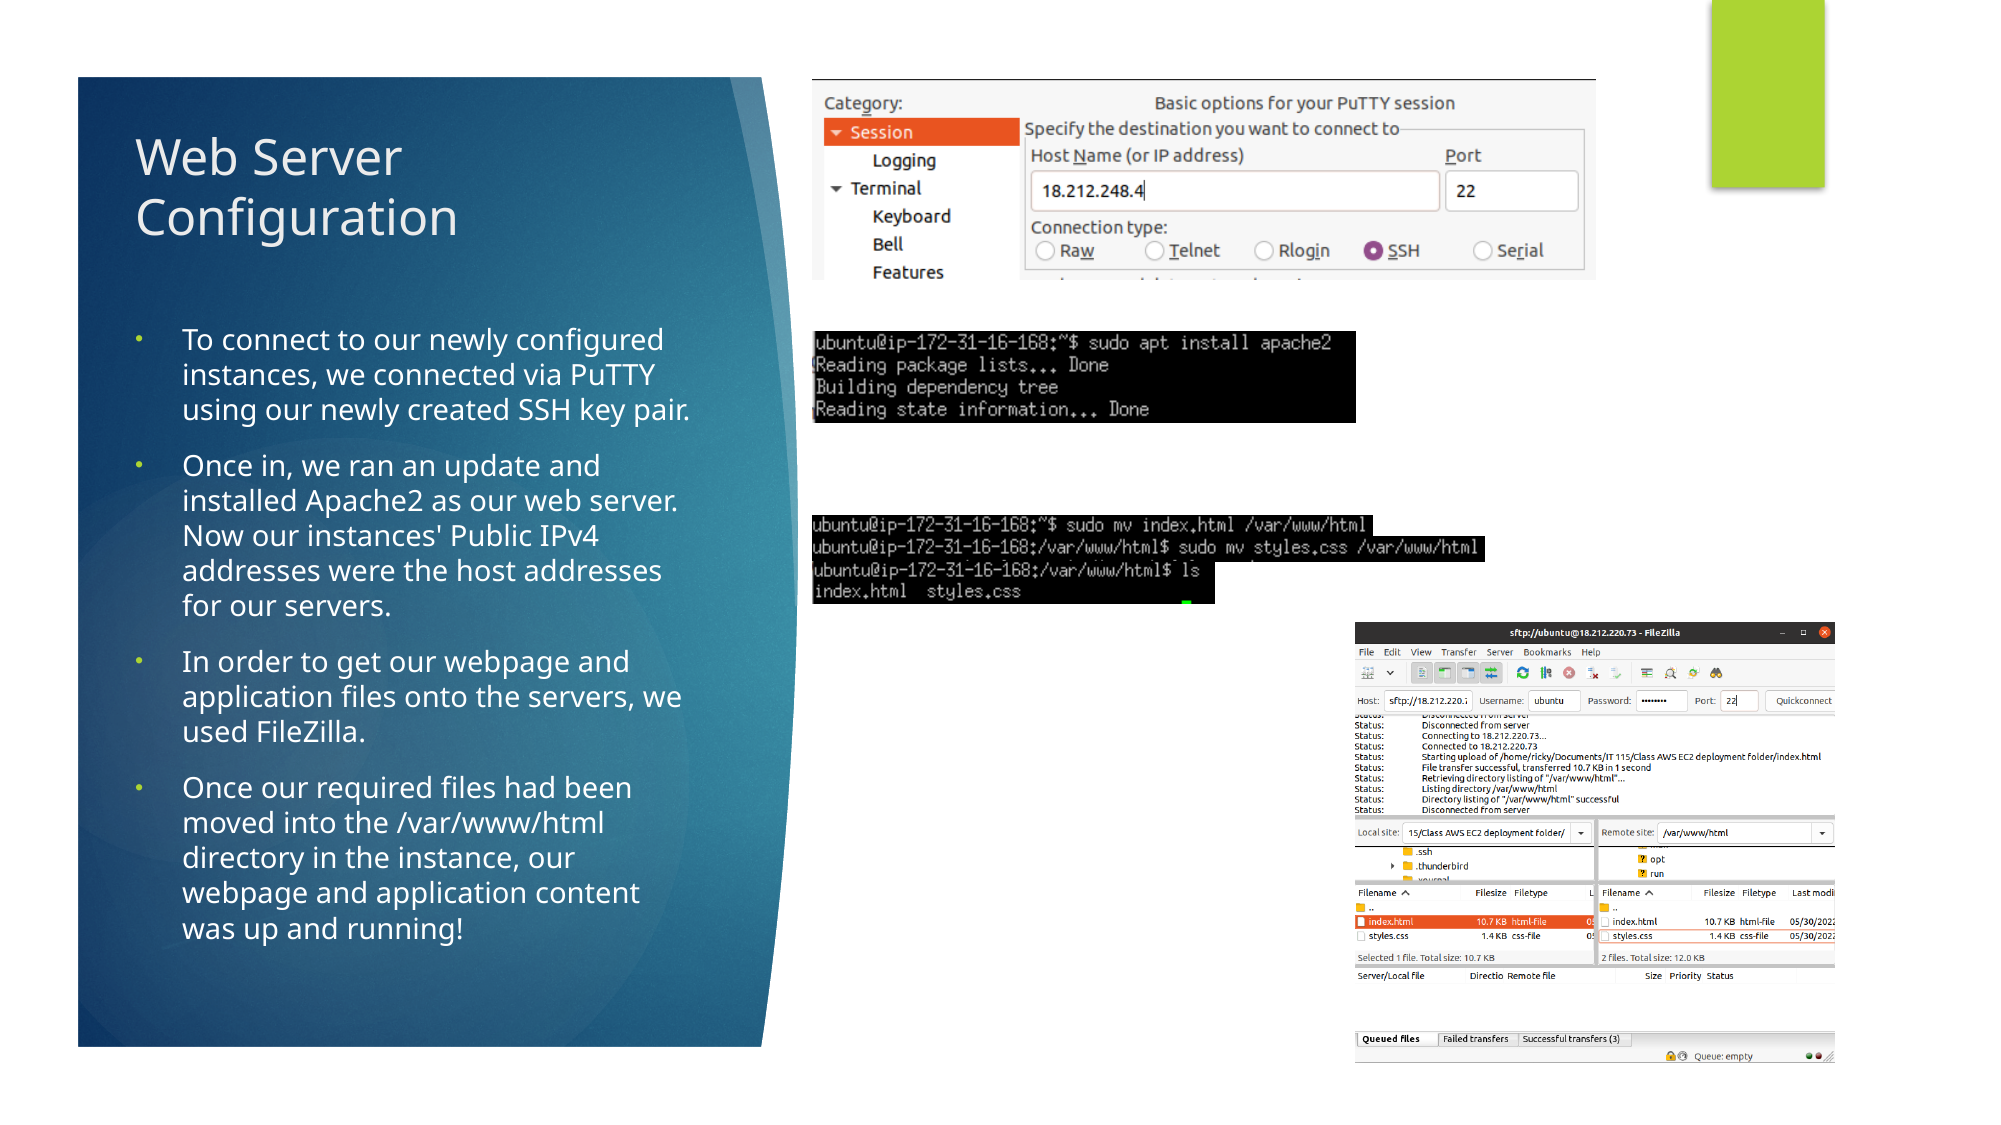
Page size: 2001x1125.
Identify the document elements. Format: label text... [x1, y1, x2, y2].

picture [1355, 622, 1835, 1063]
list To connect to our newly configured instances, we connected via PuTTY using our newly created SSH key pair. Once in, we ran an update and installed Apache2 as our web server. Now our instances' Public IPv4 addresses were the host addresses for our servers. In order to get our webpage and application files onto the servers, we used FileZilla. Once our required files had been moved into the /var/www/html directory in the instance, our webpage and application content was up and running! [120, 313, 707, 991]
picture [812, 331, 1357, 423]
title Web Server Configuration [120, 92, 743, 254]
picture [812, 79, 1597, 281]
picture [812, 515, 1485, 604]
